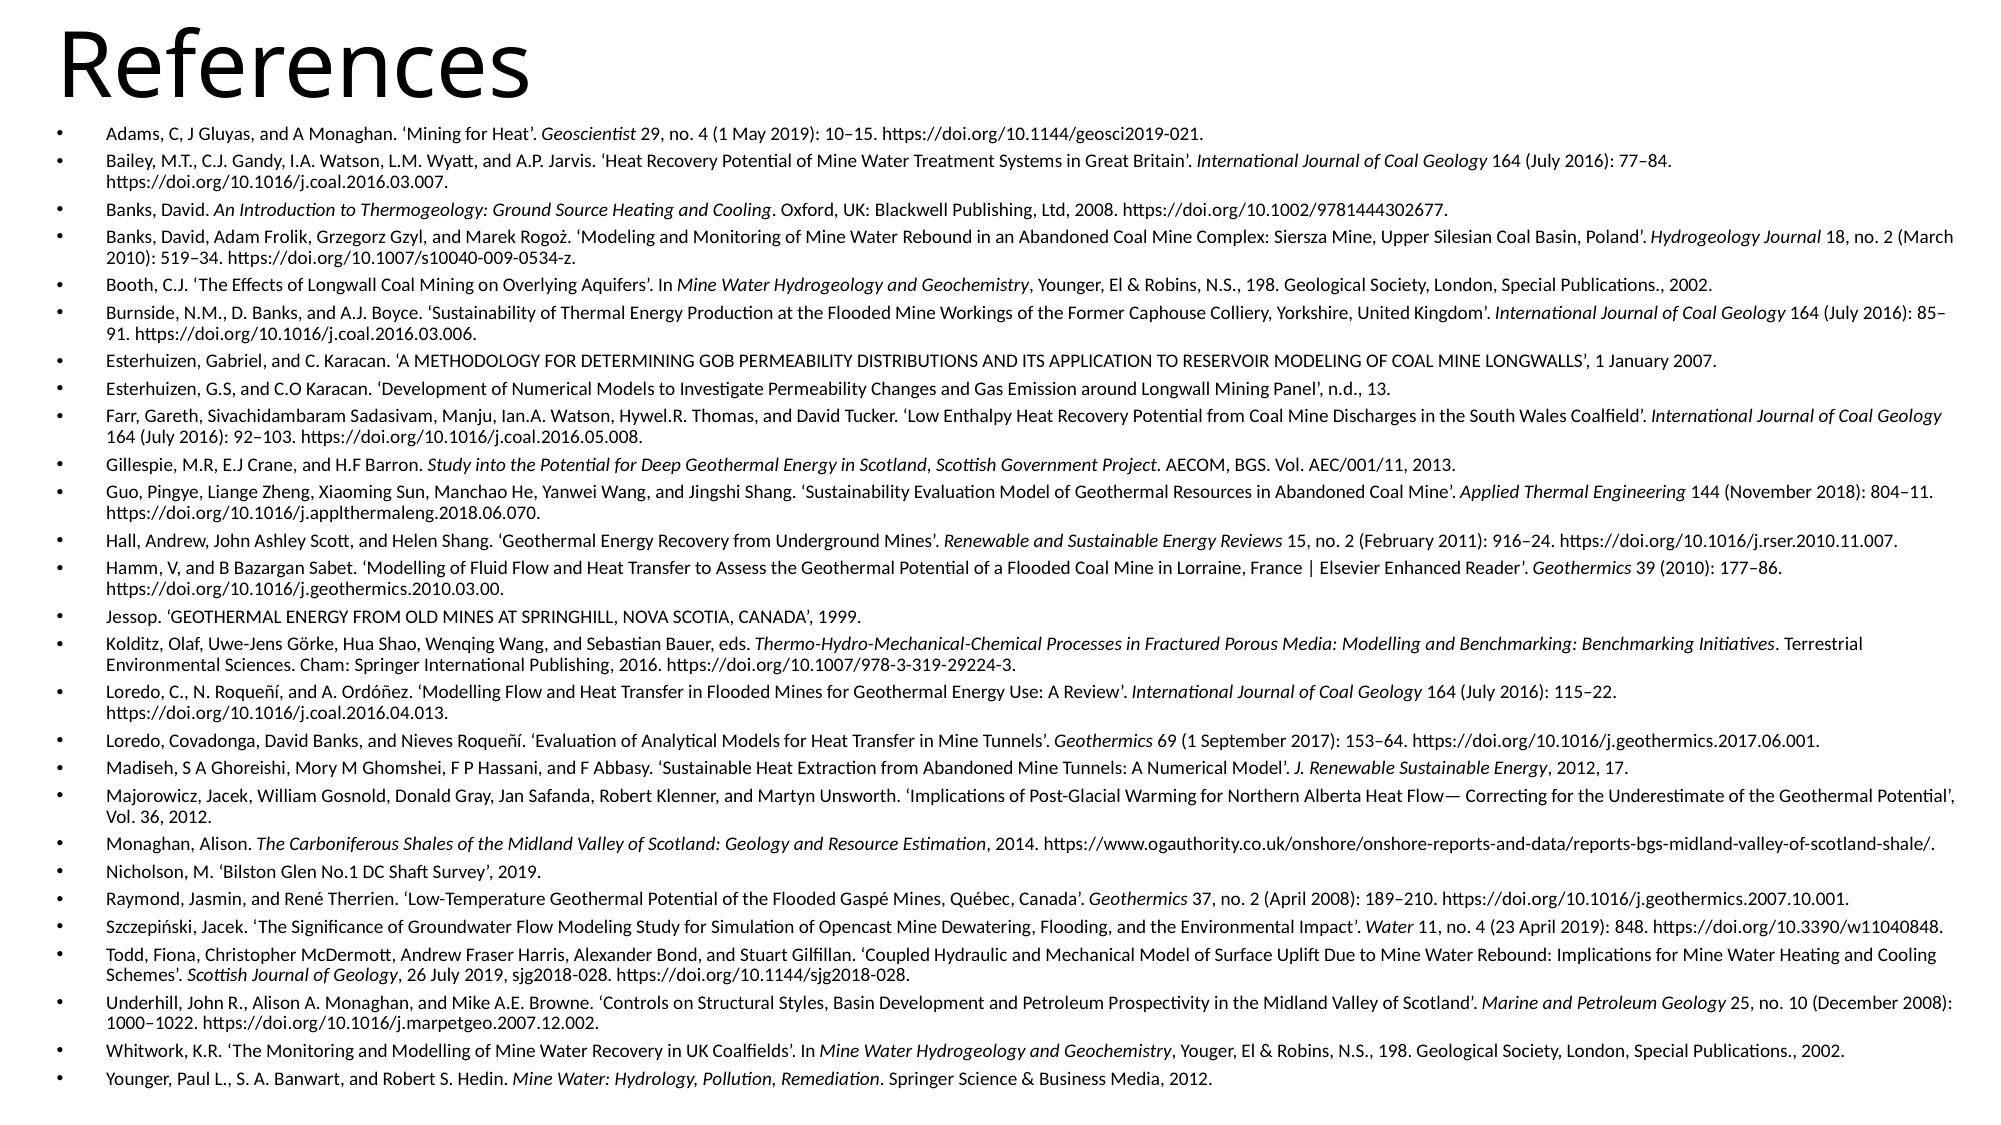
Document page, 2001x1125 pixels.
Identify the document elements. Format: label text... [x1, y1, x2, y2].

title References [41, 0, 1767, 116]
list Adams, C, J Gluyas, and A Monaghan. ‘Mining for Heat’. Geoscientist 29, no. 4 (1 May 2019): 10–15. https://doi.org/10.1144/geosci2019-021. Bailey, M.T., C.J. Gandy, I.A. Watson, L.M. Wyatt, and A.P. Jarvis. ‘Heat Recovery Potential of Mine Water Treatment Systems in Great Britain’. International Journal of Coal Geology 164 (July 2016): 77–84. https://doi.org/10.1016/j.coal.2016.03.007. Banks, David. An Introduction to Thermogeology: Ground Source Heating and Cooling. Oxford, UK: Blackwell Publishing, Ltd, 2008. https://doi.org/10.1002/9781444302677. Banks, David, Adam Frolik, Grzegorz Gzyl, and Marek Rogoż. ‘Modeling and Monitoring of Mine Water Rebound in an Abandoned Coal Mine Complex: Siersza Mine, Upper Silesian Coal Basin, Poland’. Hydrogeology Journal 18, no. 2 (March 2010): 519–34. https://doi.org/10.1007/s10040-009-0534-z. Booth, C.J. ‘The Effects of Longwall Coal Mining on Overlying Aquifers’. In Mine Water Hydrogeology and Geochemistry, Younger, El & Robins, N.S., 198. Geological Society, London, Special Publications., 2002. Burnside, N.M., D. Banks, and A.J. Boyce. ‘Sustainability of Thermal Energy Production at the Flooded Mine Workings of the Former Caphouse Colliery, Yorkshire, United Kingdom’. International Journal of Coal Geology 164 (July 2016): 85–91. https://doi.org/10.1016/j.coal.2016.03.006. Esterhuizen, Gabriel, and C. Karacan. ‘A METHODOLOGY FOR DETERMINING GOB PERMEABILITY DISTRIBUTIONS AND ITS APPLICATION TO RESERVOIR MODELING OF COAL MINE LONGWALLS’, 1 January 2007. Esterhuizen, G.S, and C.O Karacan. ‘Development of Numerical Models to Investigate Permeability Changes and Gas Emission around Longwall Mining Panel’, n.d., 13. Farr, Gareth, Sivachidambaram Sadasivam, Manju, Ian.A. Watson, Hywel.R. Thomas, and David Tucker. ‘Low Enthalpy Heat Recovery Potential from Coal Mine Discharges in the South Wales Coalfield’. International Journal of Coal Geology 164 (July 2016): 92–103. https://doi.org/10.1016/j.coal.2016.05.008. Gillespie, M.R, E.J Crane, and H.F Barron. Study into the Potential for Deep Geothermal Energy in Scotland, Scottish Government Project. AECOM, BGS. Vol. AEC/001/11, 2013. Guo, Pingye, Liange Zheng, Xiaoming Sun, Manchao He, Yanwei Wang, and Jingshi Shang. ‘Sustainability Evaluation Model of Geothermal Resources in Abandoned Coal Mine’. Applied Thermal Engineering 144 (November 2018): 804–11. https://doi.org/10.1016/j.applthermaleng.2018.06.070. Hall, Andrew, John Ashley Scott, and Helen Shang. ‘Geothermal Energy Recovery from Underground Mines’. Renewable and Sustainable Energy Reviews 15, no. 2 (February 2011): 916–24. https://doi.org/10.1016/j.rser.2010.11.007. Hamm, V, and B Bazargan Sabet. ‘Modelling of Fluid Flow and Heat Transfer to Assess the Geothermal Potential of a Flooded Coal Mine in Lorraine, France | Elsevier Enhanced Reader’. Geothermics 39 (2010): 177–86. https://doi.org/10.1016/j.geothermics.2010.03.00. Jessop. ‘GEOTHERMAL ENERGY FROM OLD MINES AT SPRINGHILL, NOVA SCOTIA, CANADA’, 1999. Kolditz, Olaf, Uwe-Jens Görke, Hua Shao, Wenqing Wang, and Sebastian Bauer, eds. Thermo-Hydro-Mechanical-Chemical Processes in Fractured Porous Media: Modelling and Benchmarking: Benchmarking Initiatives. Terrestrial Environmental Sciences. Cham: Springer International Publishing, 2016. https://doi.org/10.1007/978-3-319-29224-3. Loredo, C., N. Roqueñí, and A. Ordóñez. ‘Modelling Flow and Heat Transfer in Flooded Mines for Geothermal Energy Use: A Review’. International Journal of Coal Geology 164 (July 2016): 115–22. https://doi.org/10.1016/j.coal.2016.04.013. Loredo, Covadonga, David Banks, and Nieves Roqueñí. ‘Evaluation of Analytical Models for Heat Transfer in Mine Tunnels’. Geothermics 69 (1 September 2017): 153–64. https://doi.org/10.1016/j.geothermics.2017.06.001. Madiseh, S A Ghoreishi, Mory M Ghomshei, F P Hassani, and F Abbasy. ‘Sustainable Heat Extraction from Abandoned Mine Tunnels: A Numerical Model’. J. Renewable Sustainable Energy, 2012, 17. Majorowicz, Jacek, William Gosnold, Donald Gray, Jan Safanda, Robert Klenner, and Martyn Unsworth. ‘Implications of Post-Glacial Warming for Northern Alberta Heat Flow— Correcting for the Underestimate of the Geothermal Potential’, Vol. 36, 2012. Monaghan, Alison. The Carboniferous Shales of the Midland Valley of Scotland: Geology and Resource Estimation, 2014. https://www.ogauthority.co.uk/onshore/onshore-reports-and-data/reports-bgs-midland-valley-of-scotland-shale/. Nicholson, M. ‘Bilston Glen No.1 DC Shaft Survey’, 2019. Raymond, Jasmin, and René Therrien. ‘Low-Temperature Geothermal Potential of the Flooded Gaspé Mines, Québec, Canada’. Geothermics 37, no. 2 (April 2008): 189–210. https://doi.org/10.1016/j.geothermics.2007.10.001. Szczepiński, Jacek. ‘The Significance of Groundwater Flow Modeling Study for Simulation of Opencast Mine Dewatering, Flooding, and the Environmental Impact’. Water 11, no. 4 (23 April 2019): 848. https://doi.org/10.3390/w11040848. Todd, Fiona, Christopher McDermott, Andrew Fraser Harris, Alexander Bond, and Stuart Gilfillan. ‘Coupled Hydraulic and Mechanical Model of Surface Uplift Due to Mine Water Rebound: Implications for Mine Water Heating and Cooling Schemes’. Scottish Journal of Geology, 26 July 2019, sjg2018-028. https://doi.org/10.1144/sjg2018-028. Underhill, John R., Alison A. Monaghan, and Mike A.E. Browne. ‘Controls on Structural Styles, Basin Development and Petroleum Prospectivity in the Midland Valley of Scotland’. Marine and Petroleum Geology 25, no. 10 (December 2008): 1000–1022. https://doi.org/10.1016/j.marpetgeo.2007.12.002. Whitwork, K.R. ‘The Monitoring and Modelling of Mine Water Recovery in UK Coalfields’. In Mine Water Hydrogeology and Geochemistry, Youger, El & Robins, N.S., 198. Geological Society, London, Special Publications., 2002. Younger, Paul L., S. A. Banwart, and Robert S. Hedin. Mine Water: Hydrology, Pollution, Remediation. Springer Science & Business Media, 2012. [41, 116, 1971, 1125]
